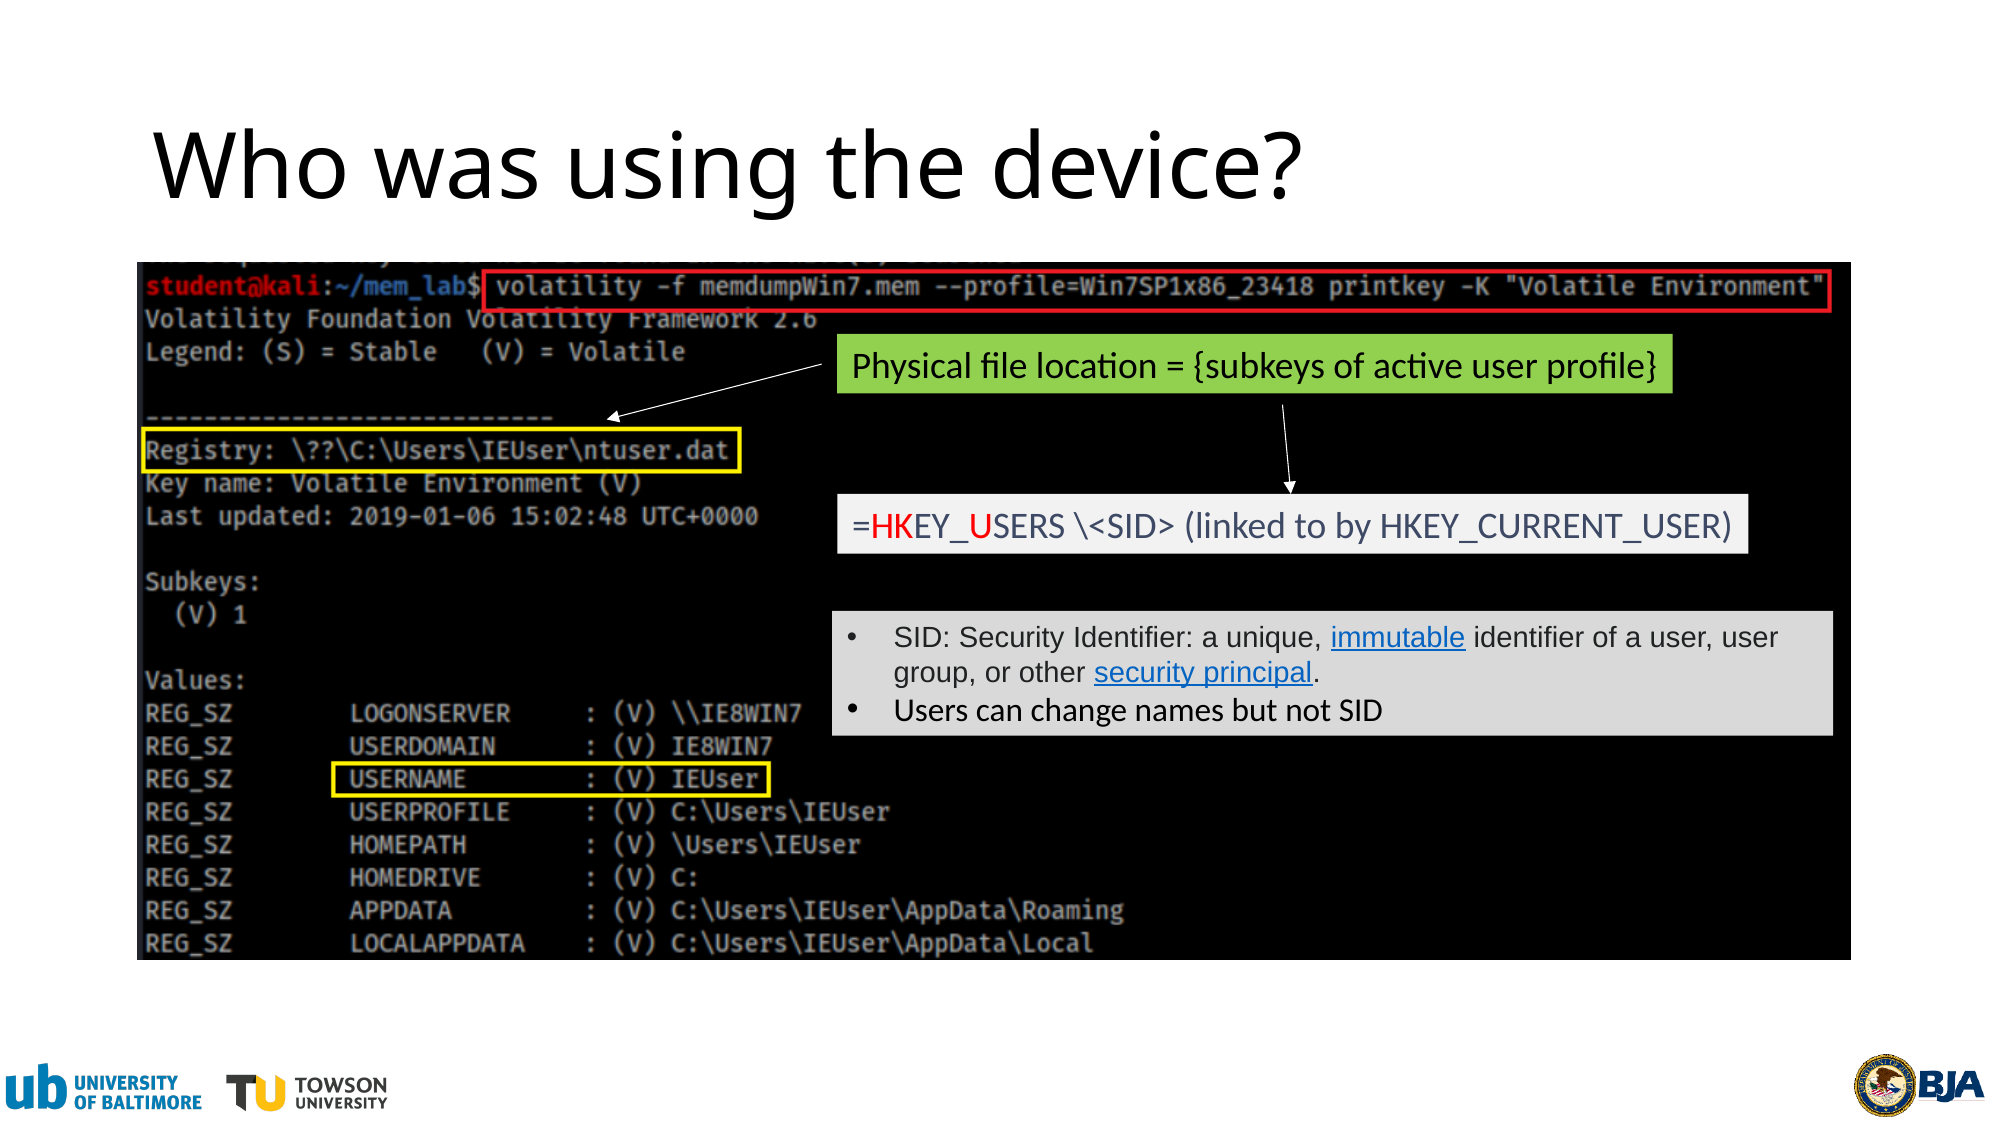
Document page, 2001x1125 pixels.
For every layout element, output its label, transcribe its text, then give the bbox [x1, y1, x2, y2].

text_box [606, 364, 822, 420]
picture [0, 1031, 407, 1125]
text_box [1282, 404, 1291, 494]
title Who was using the device? [137, 59, 1863, 278]
picture [1854, 1054, 1986, 1117]
picture [137, 261, 1851, 960]
